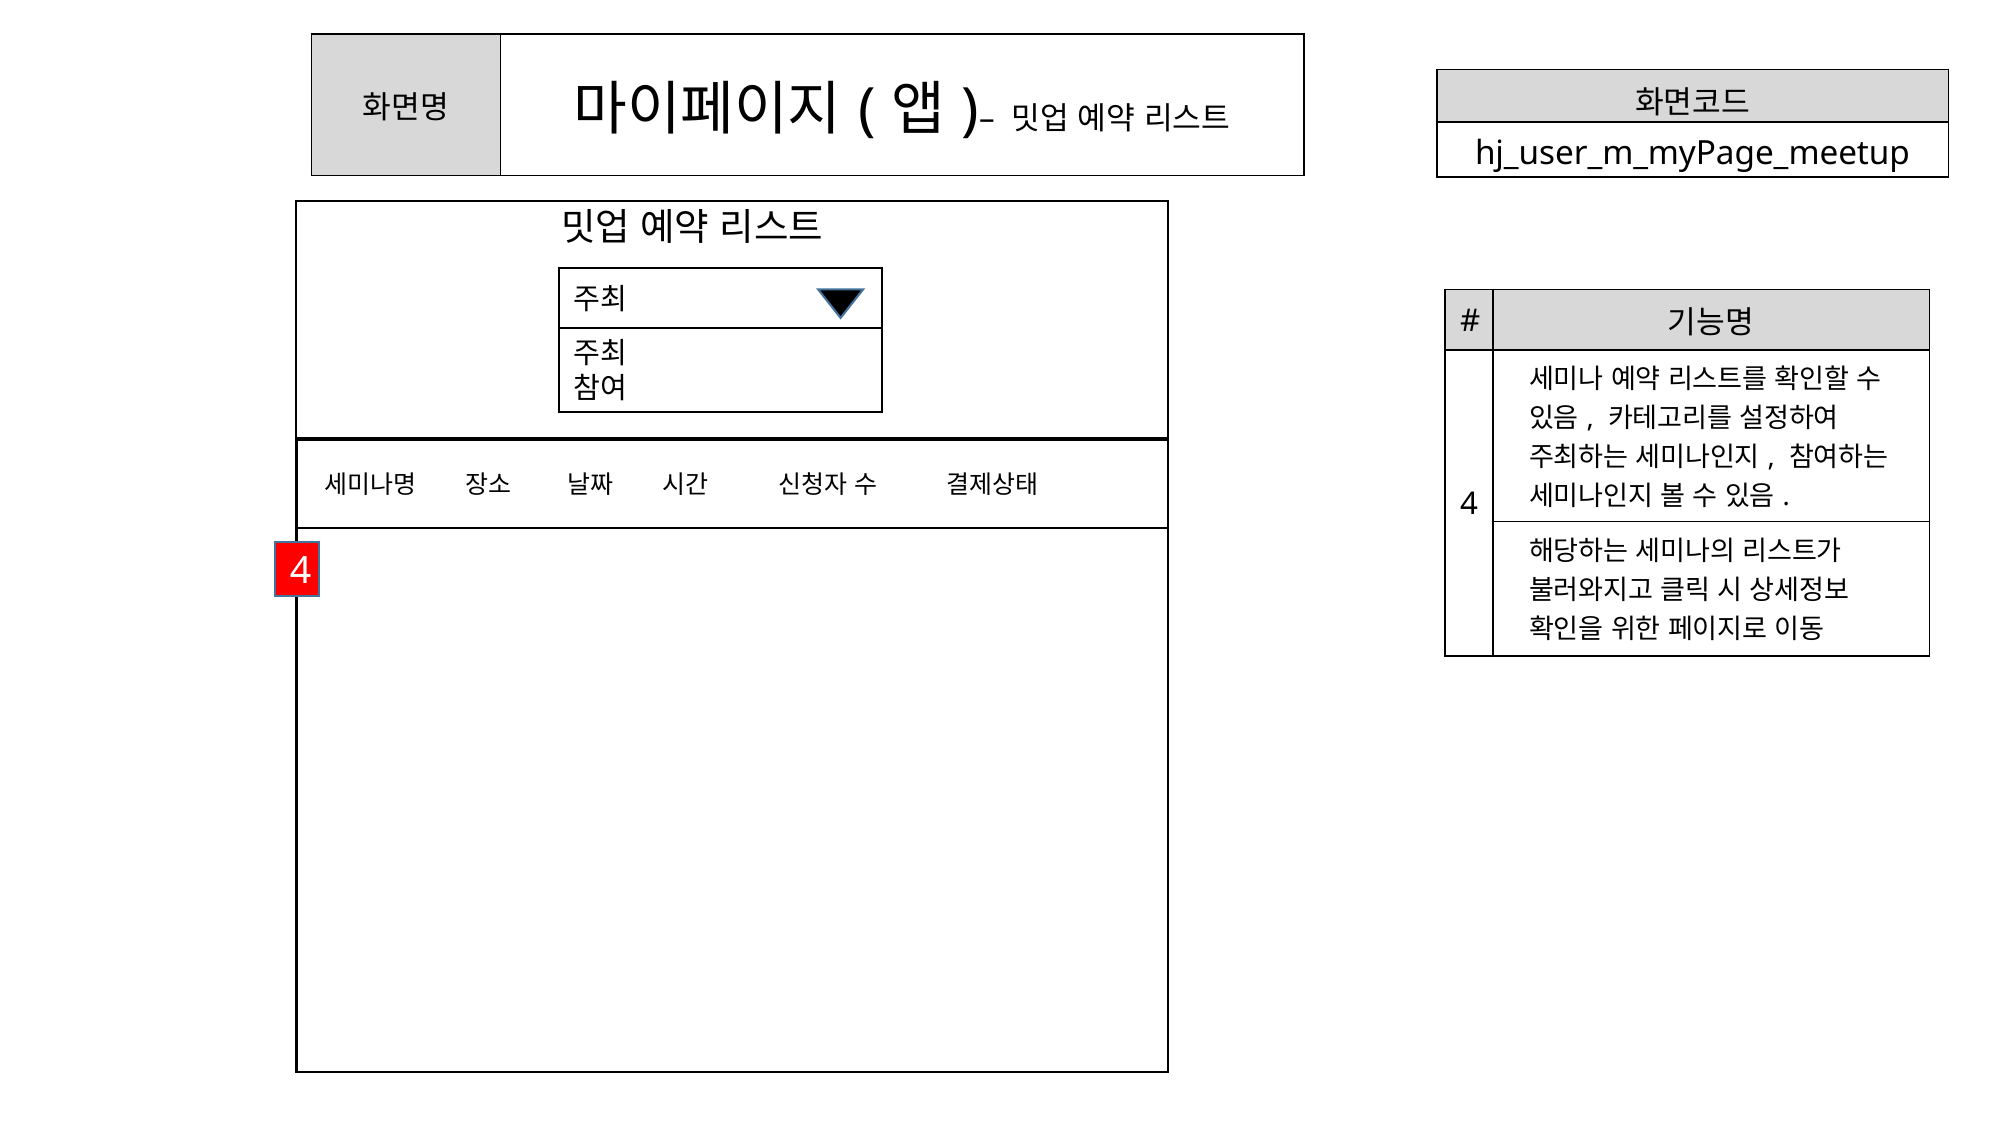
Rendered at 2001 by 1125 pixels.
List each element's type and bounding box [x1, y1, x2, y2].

table_header [501, 35, 1303, 175]
table_cell [1494, 522, 1929, 655]
table_header [1446, 290, 1492, 349]
table_cell [1438, 123, 1948, 176]
text_box [274, 195, 1169, 1073]
table_header [1438, 70, 1948, 121]
table_cell [1446, 351, 1492, 655]
table_header [312, 35, 500, 175]
table_header [1494, 290, 1929, 349]
table_cell [1494, 351, 1929, 521]
